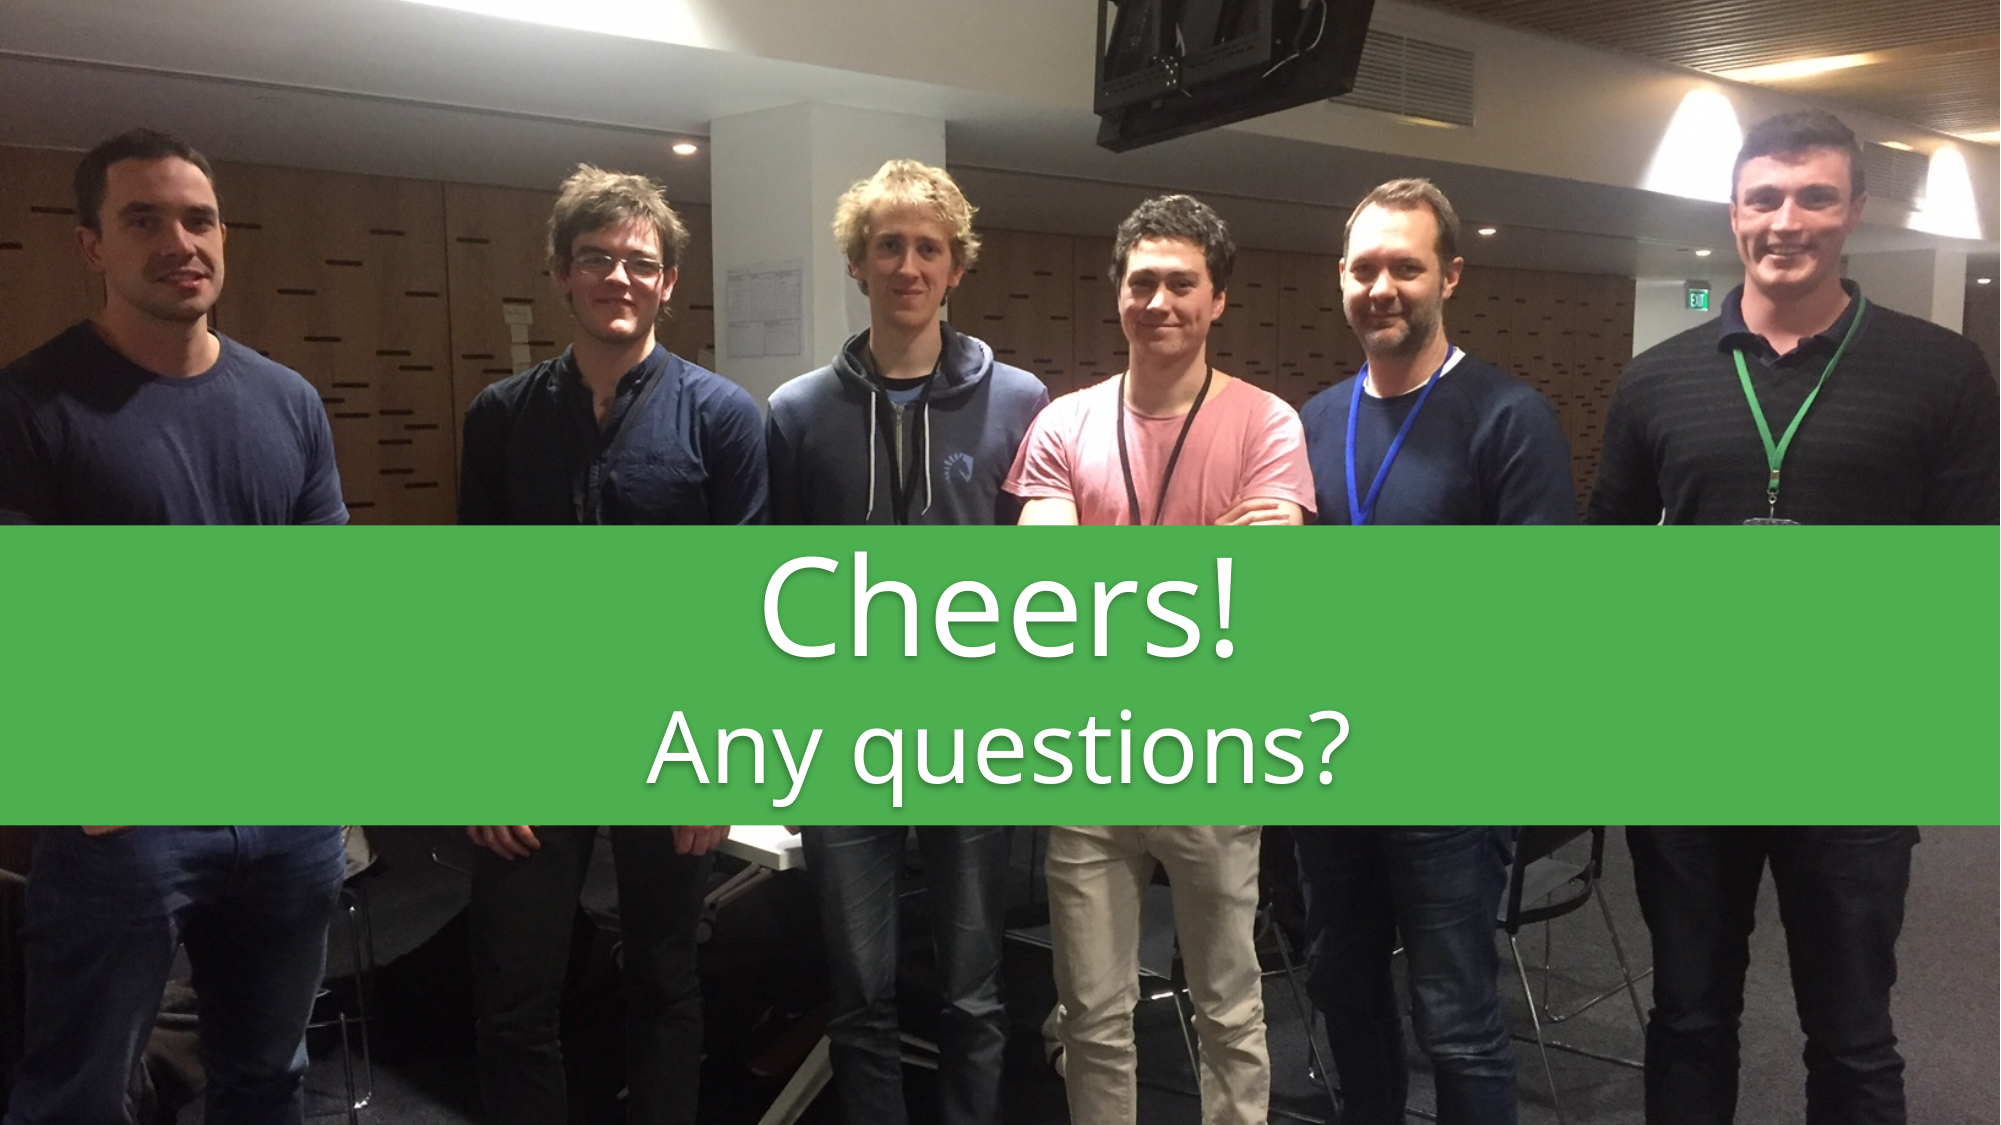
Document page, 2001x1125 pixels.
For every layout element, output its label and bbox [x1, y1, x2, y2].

list [0, 0, 2000, 1125]
